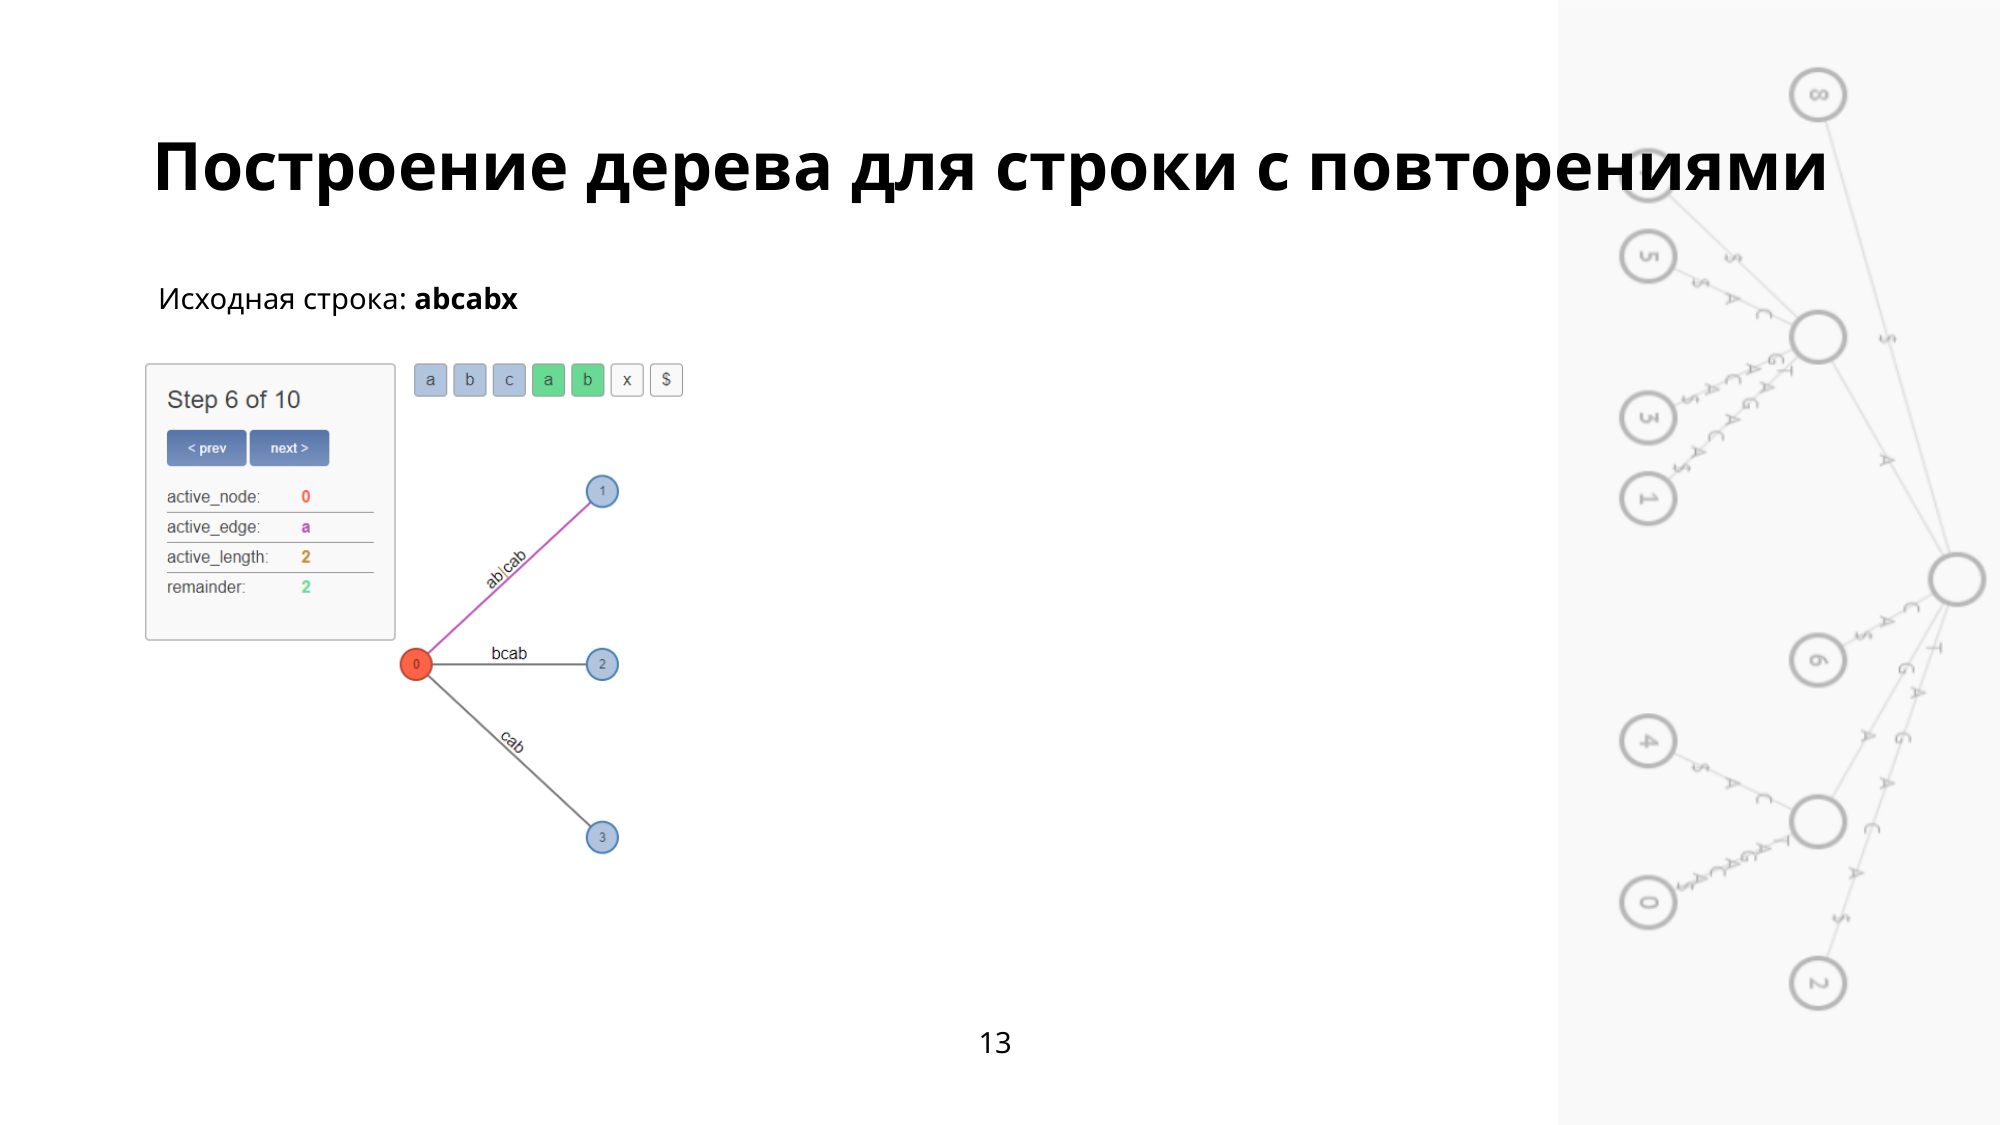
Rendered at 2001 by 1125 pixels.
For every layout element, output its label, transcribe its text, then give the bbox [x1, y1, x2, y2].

picture [137, 351, 712, 873]
picture [1216, 341, 2000, 784]
text_box Исходная строка: abcabx [143, 277, 1488, 338]
title Построение дерева для строки с повторениями [137, 59, 1863, 278]
footer 13 [657, 1011, 1333, 1072]
